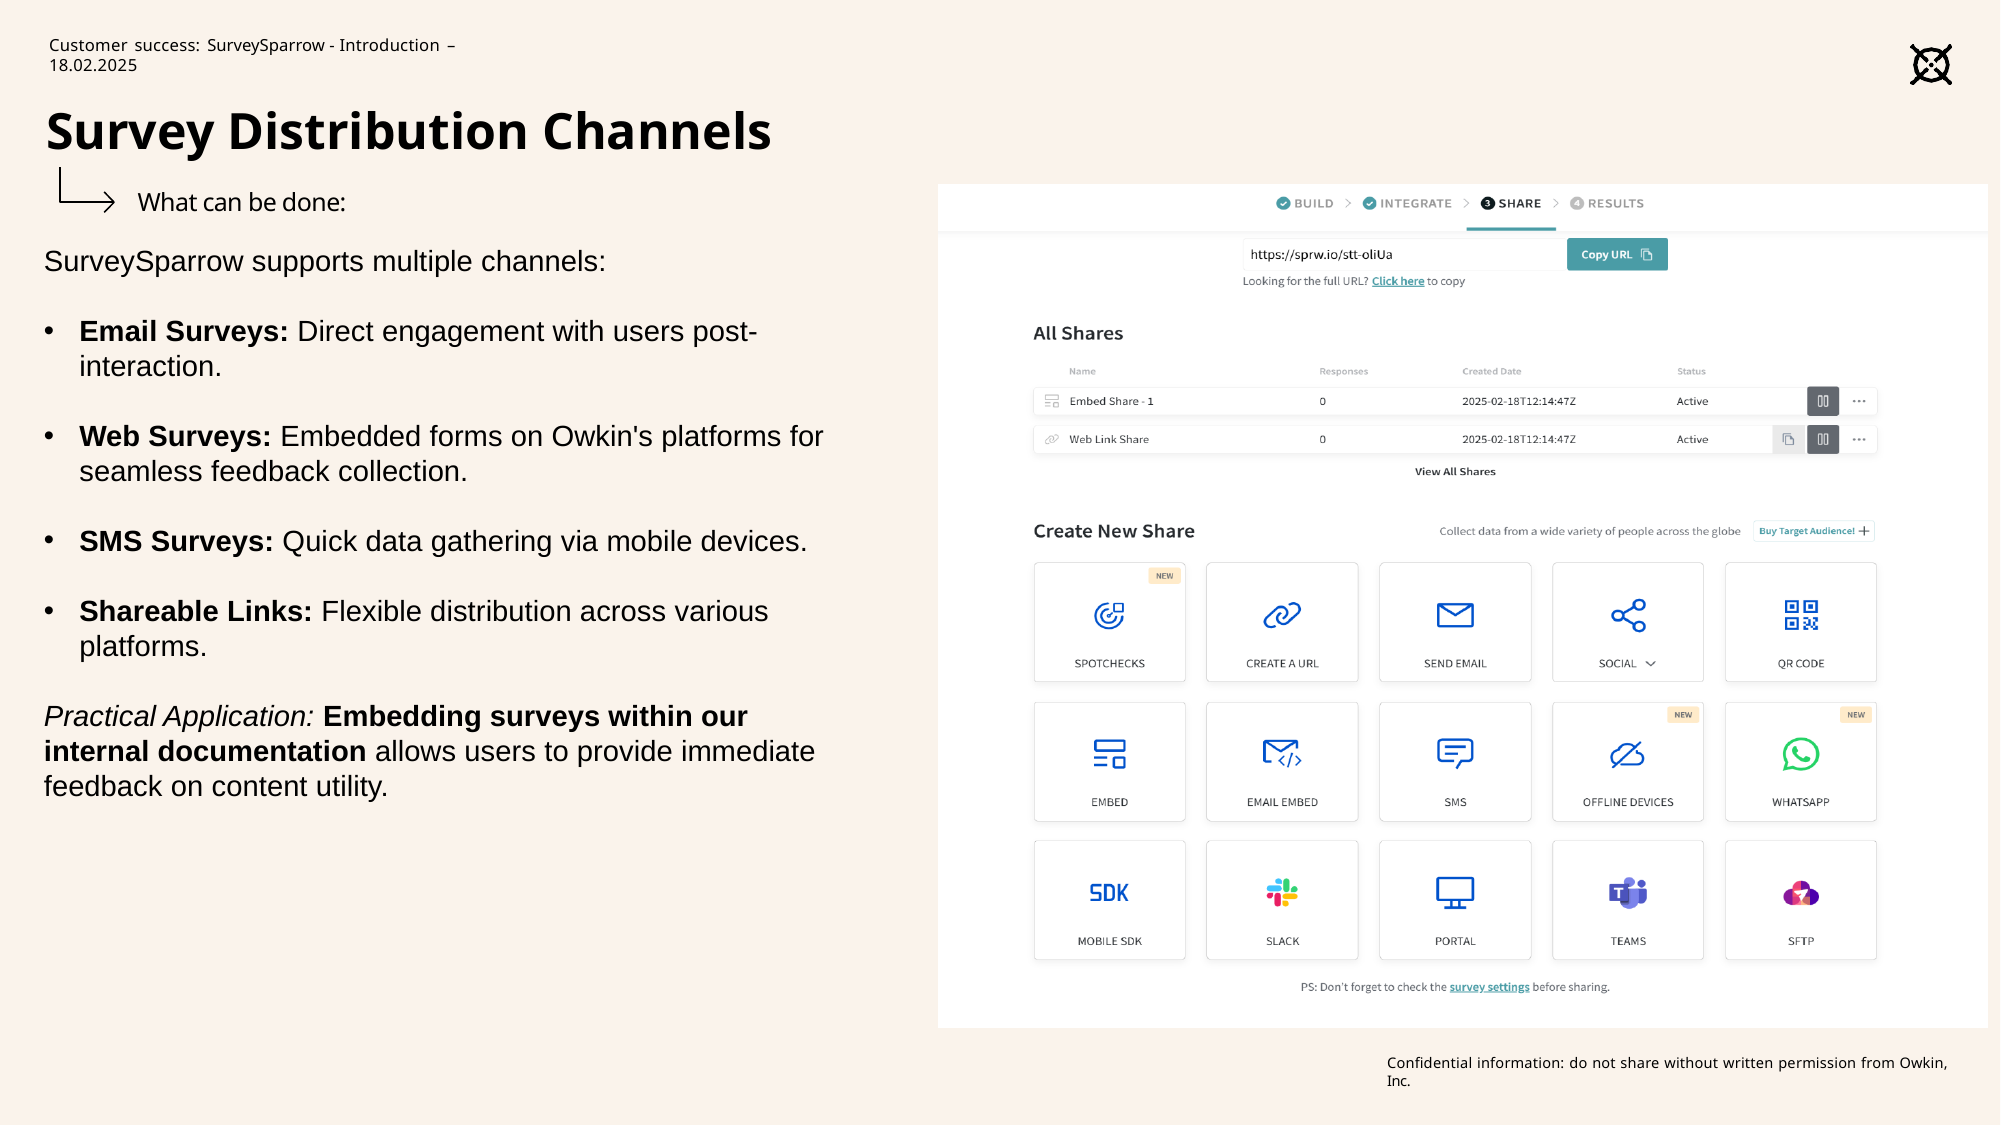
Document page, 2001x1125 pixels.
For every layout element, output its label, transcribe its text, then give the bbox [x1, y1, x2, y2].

text_box What can be done: [135, 184, 435, 217]
picture [938, 184, 1988, 1028]
text_box Customer success: SurveySparrow - Introduction – 18.02.2025 [47, 33, 540, 76]
text_box SurveySparrow supports multiple channels: Email Surveys: Direct engagement with users post-interaction. Web Surveys: Embedded forms on Owkin's platforms for seamless feedback collection. SMS Surveys: Quick data gathering via mobile devices. Shareable Links: Flexible distribution across various platforms. Practical Application: Embedding surveys within our internal documentation allows users to provide immediate feedback on content utility. [43, 240, 863, 803]
picture [1910, 44, 1952, 85]
footer Confidential information: do not share without written permission from Owkin, Inc. [1384, 1052, 1953, 1125]
text_box [59, 167, 115, 213]
title Survey Distribution Channels [43, 97, 1218, 288]
